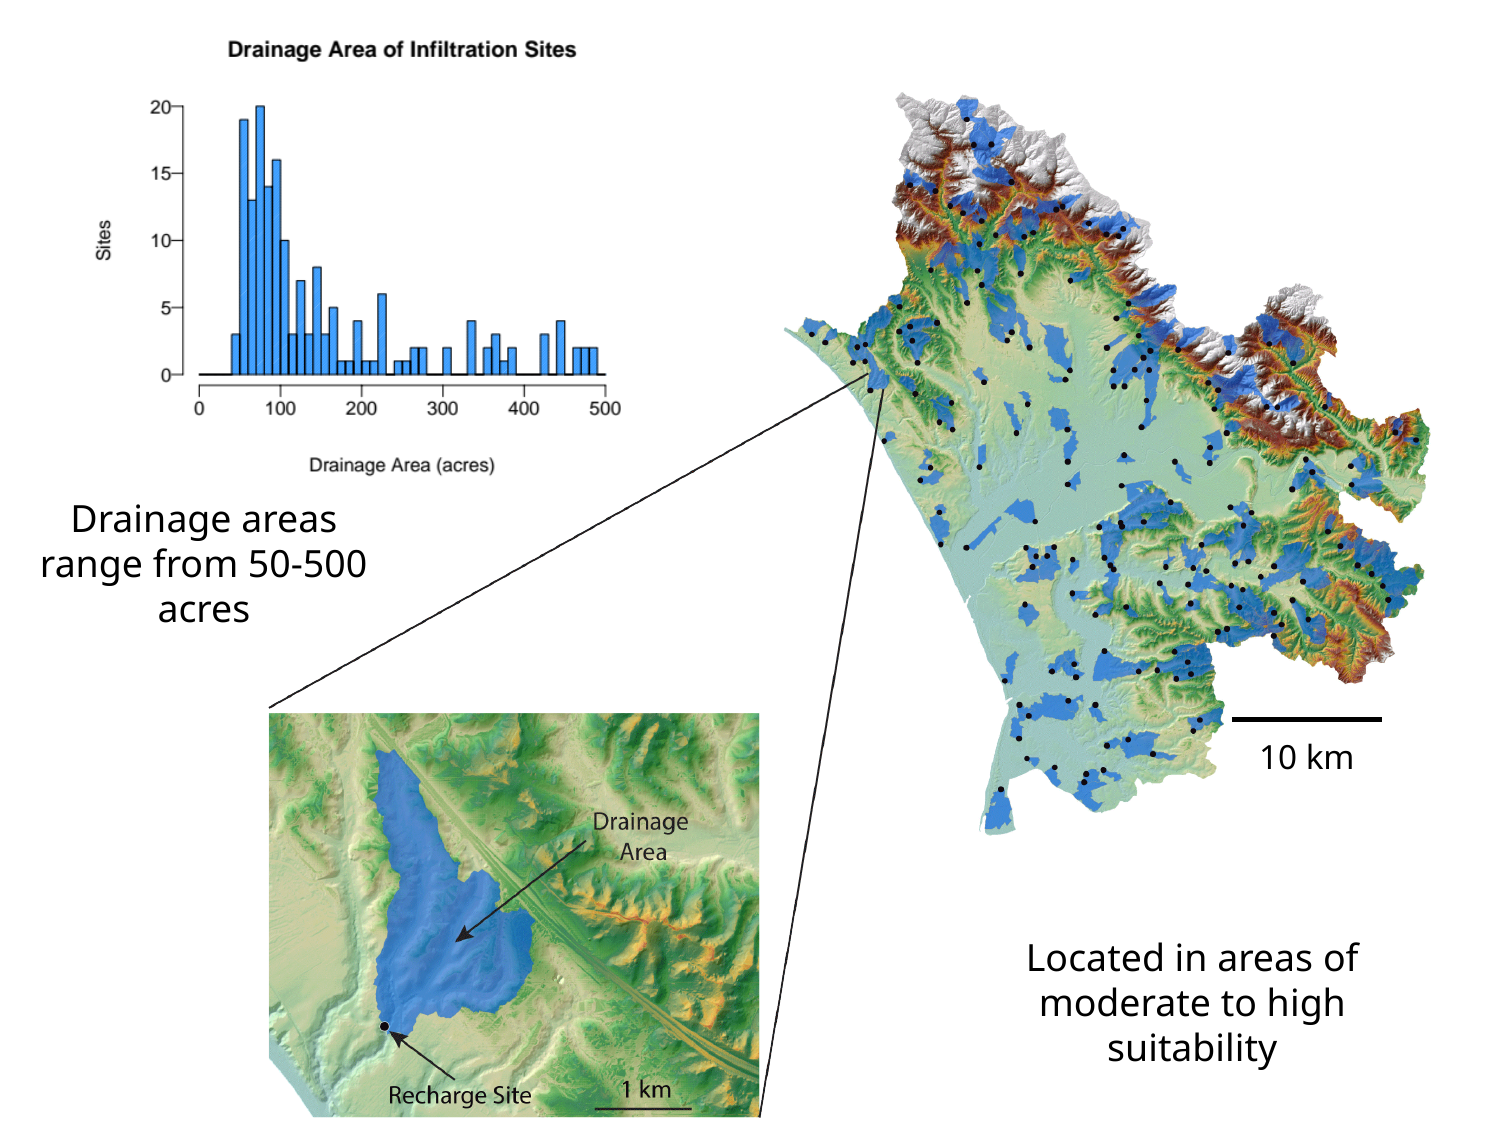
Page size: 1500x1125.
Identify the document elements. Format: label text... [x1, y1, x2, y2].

picture [90, 6, 1490, 1125]
text_box Drainage areas range from 50-500 acres [0, 487, 214, 638]
